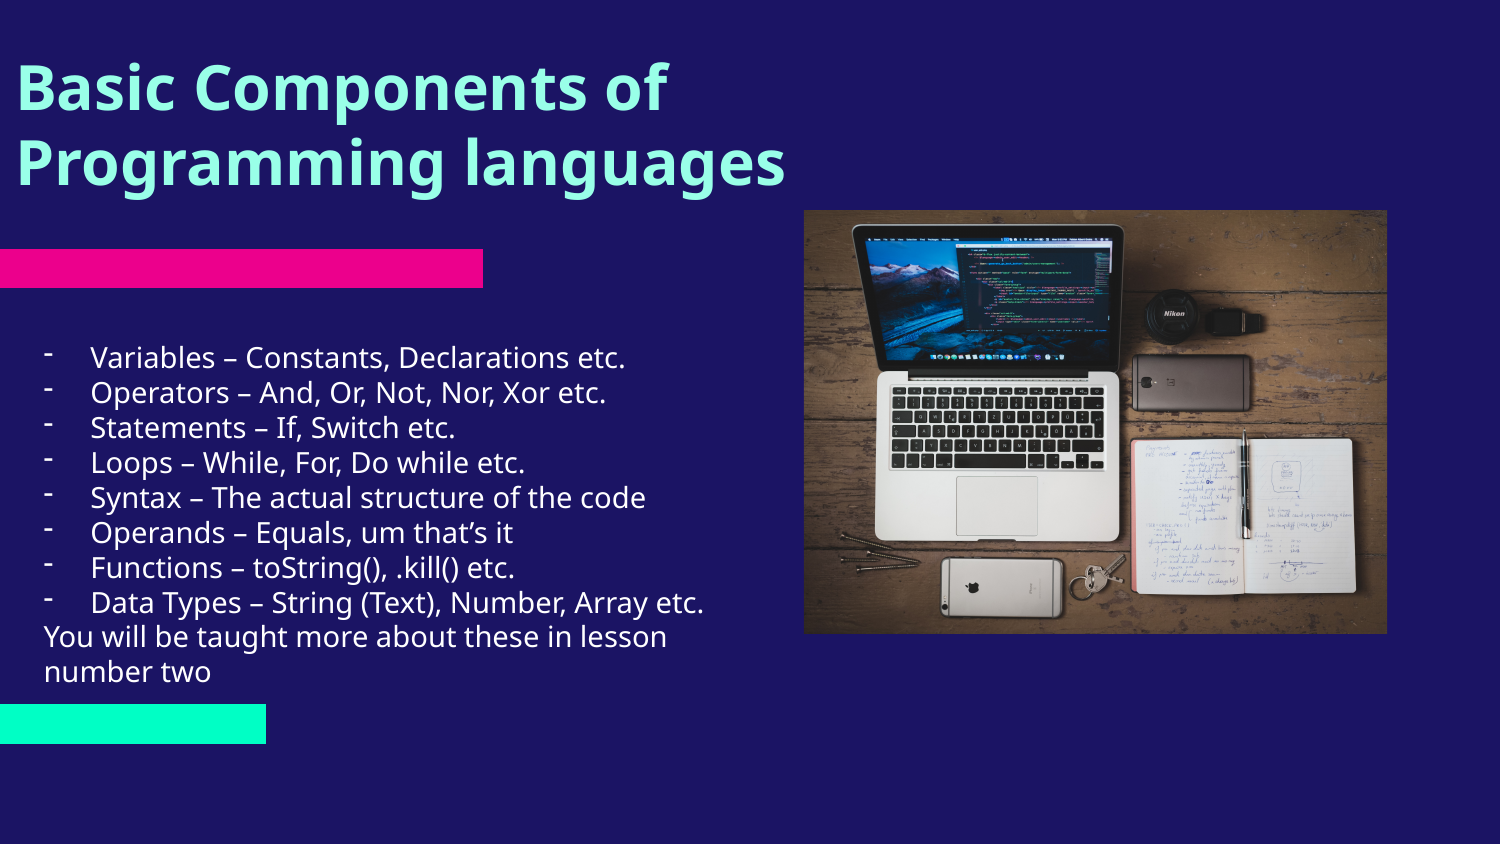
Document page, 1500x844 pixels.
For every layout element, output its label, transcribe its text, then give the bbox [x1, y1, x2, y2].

picture [803, 209, 1388, 634]
list Variables – Constants, Declarations etc. Operators – And, Or, Not, Nor, Xor etc. Statements – If, Switch etc. Loops – While, For, Do while etc. Syntax – The actual structure of the code Operands – Equals, um that’s it Functions – toString(), .kill() etc. Data Types – String (Text), Number, Array etc. You will be taught more about these in lesson number two [28, 324, 773, 674]
text_box [0, 704, 266, 744]
title Basic Components of Programming languages [0, 32, 1074, 143]
